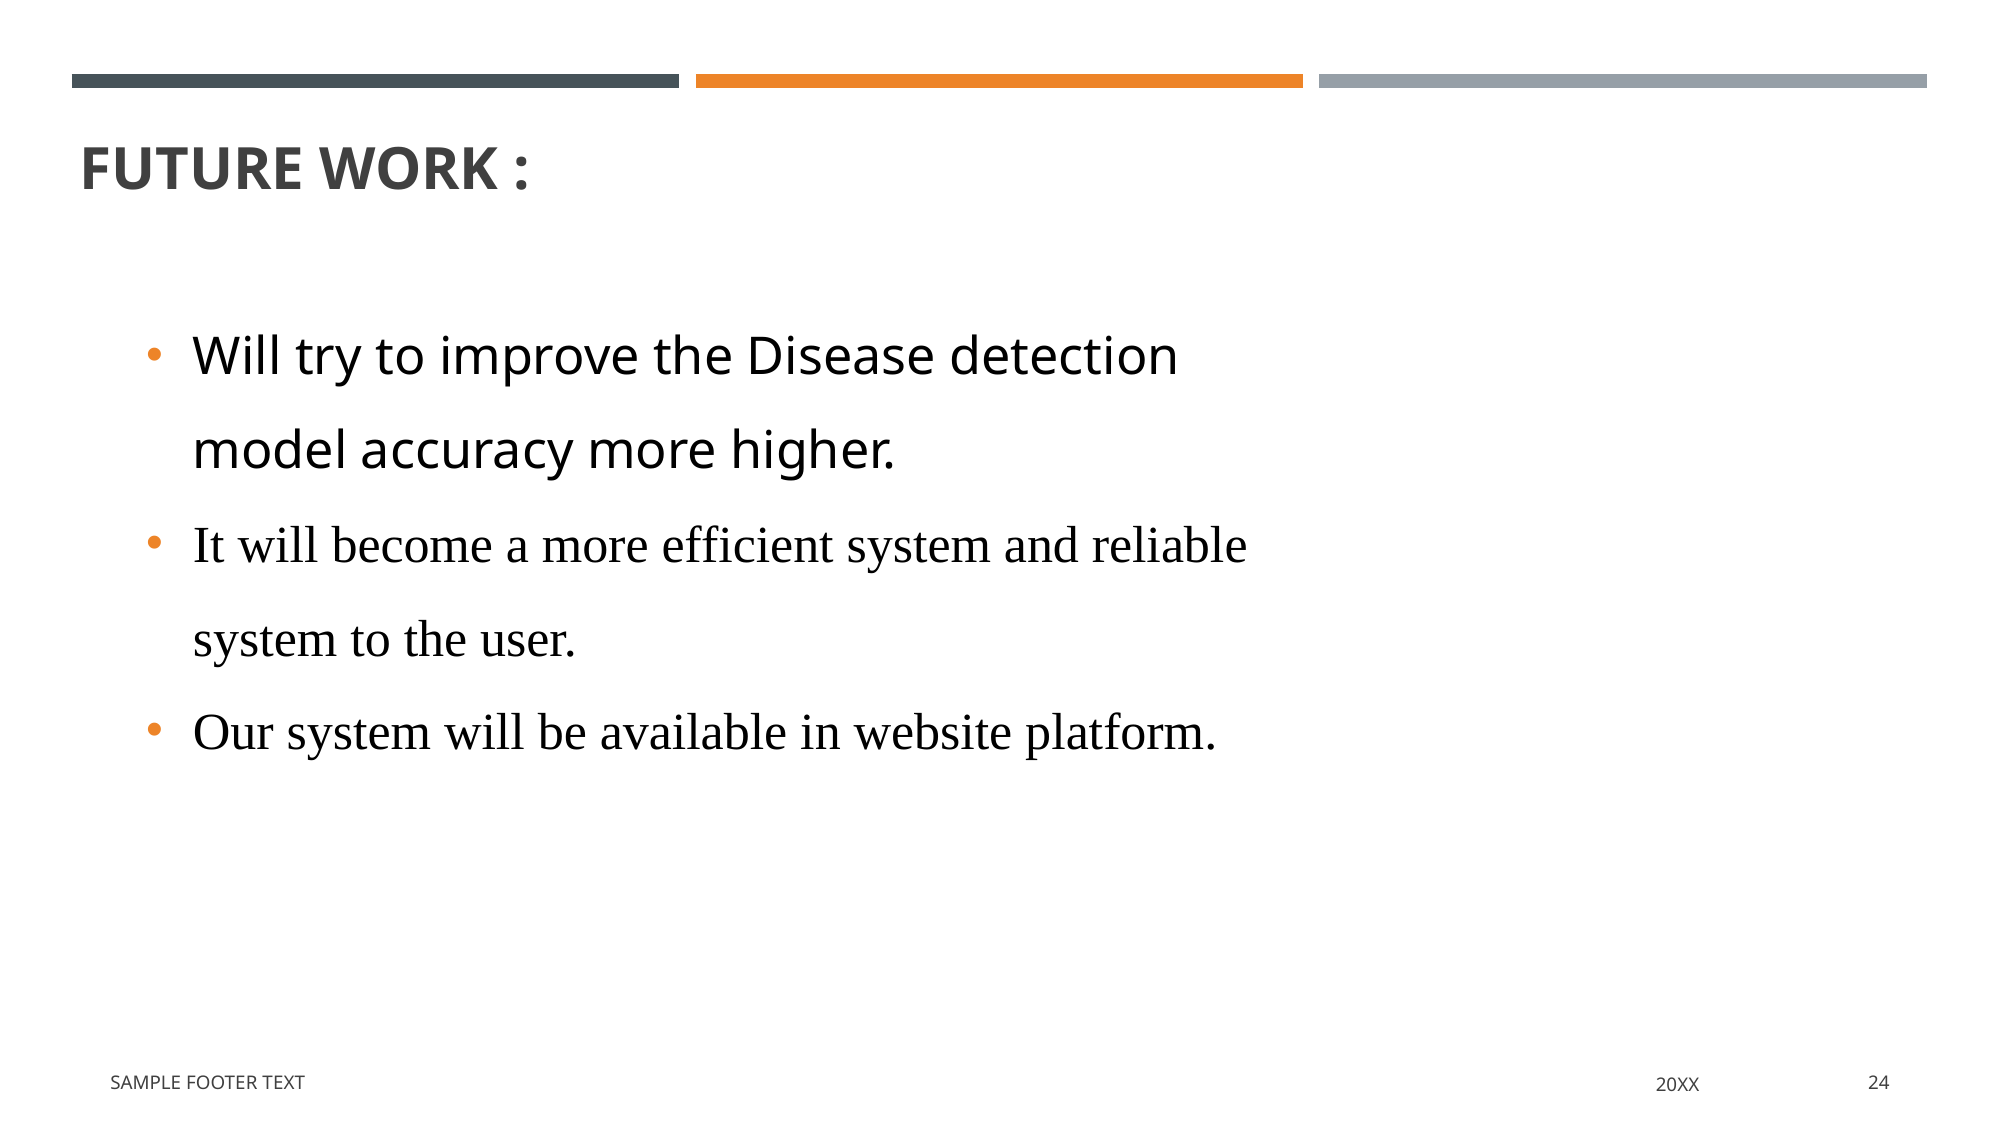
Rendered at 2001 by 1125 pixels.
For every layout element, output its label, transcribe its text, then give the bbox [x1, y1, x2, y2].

footer Sample Footer Text [95, 1053, 1230, 1114]
list Will try to improve the Disease detection model accuracy more higher. It will become a more efficient system and reliable system to the user. Our system will be available in website platform. [131, 406, 1317, 719]
slide_number 24 [1732, 1053, 1905, 1114]
title Future Work : [64, 12, 650, 320]
slide_number 20XX [1247, 1053, 1715, 1114]
